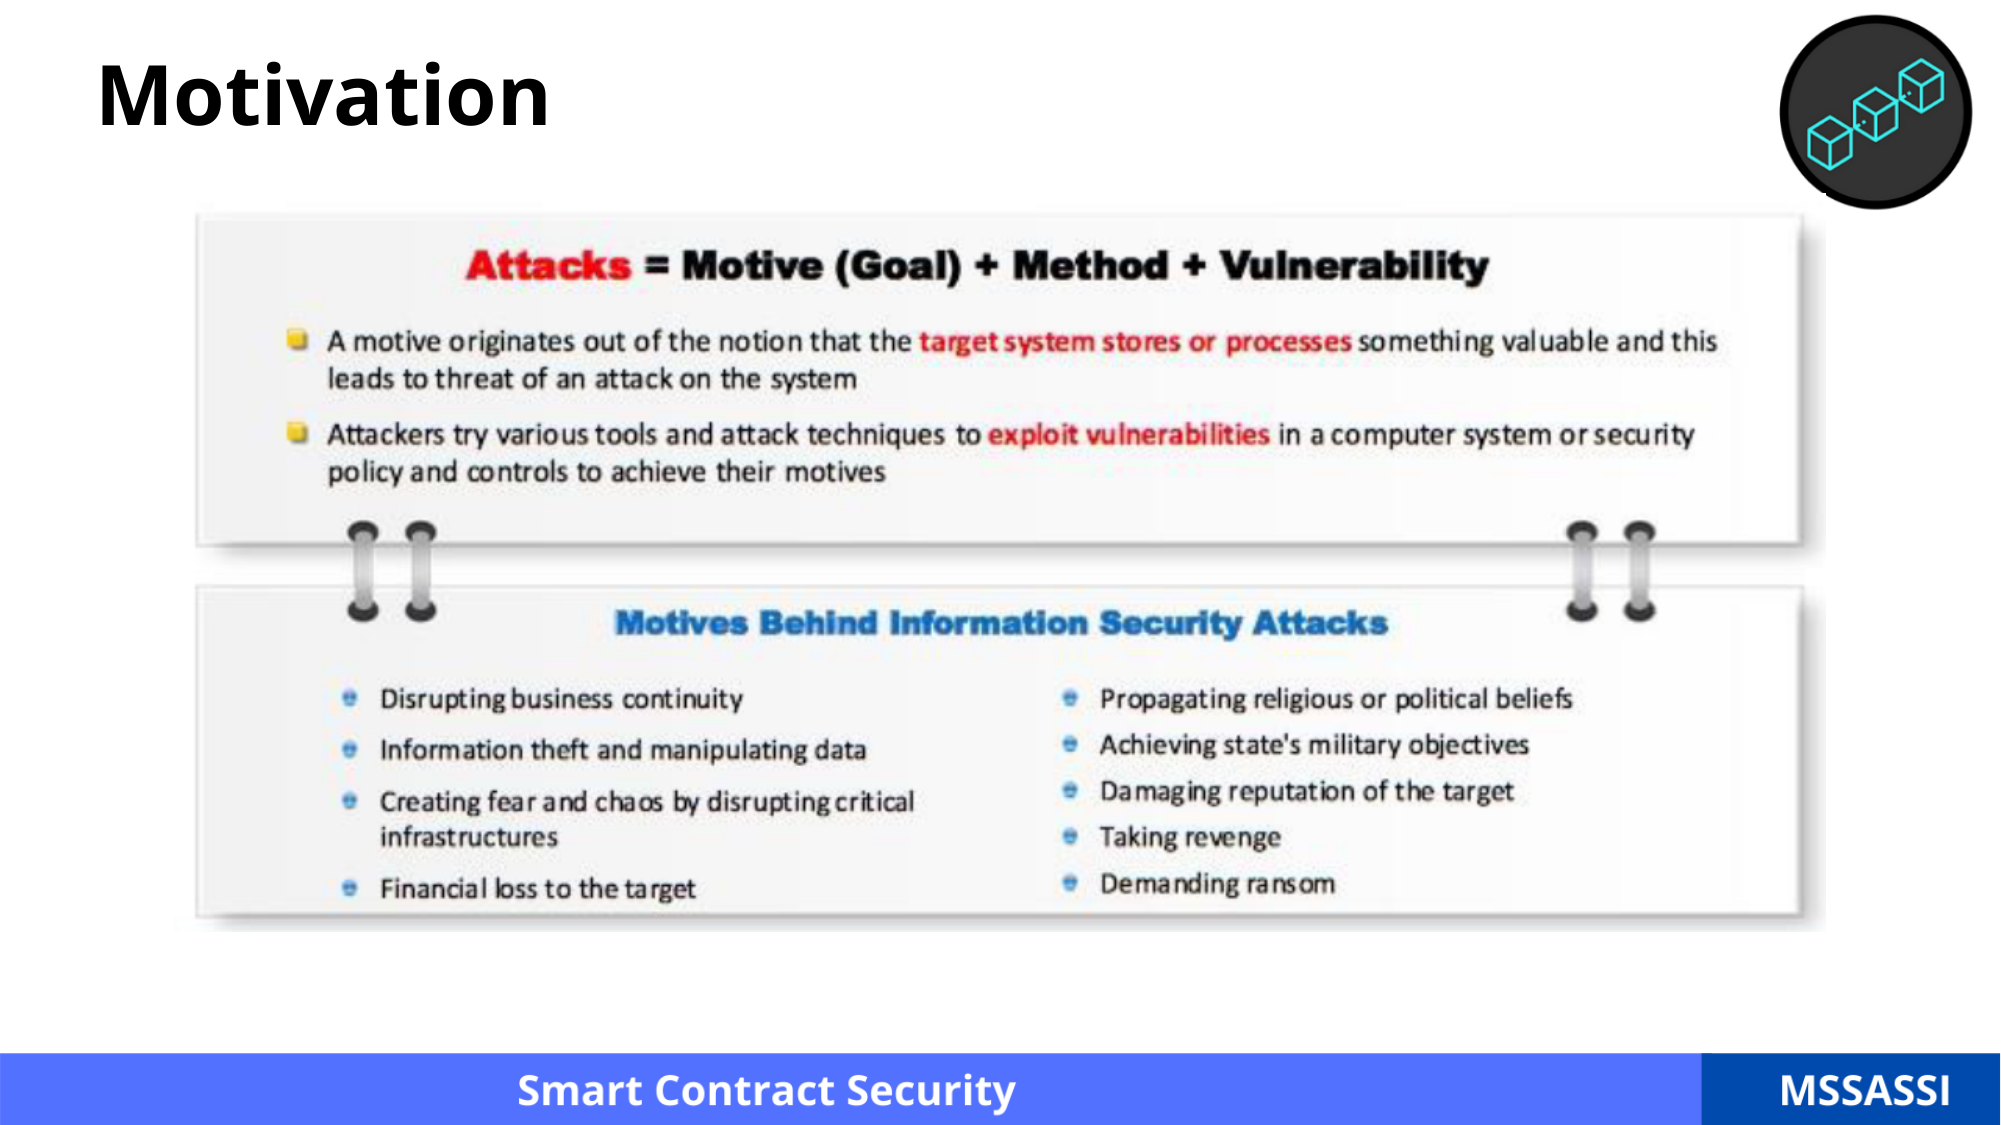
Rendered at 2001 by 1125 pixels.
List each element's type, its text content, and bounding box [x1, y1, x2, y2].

picture [0, 0, 2001, 1125]
text_box Motivation [80, 34, 1159, 150]
